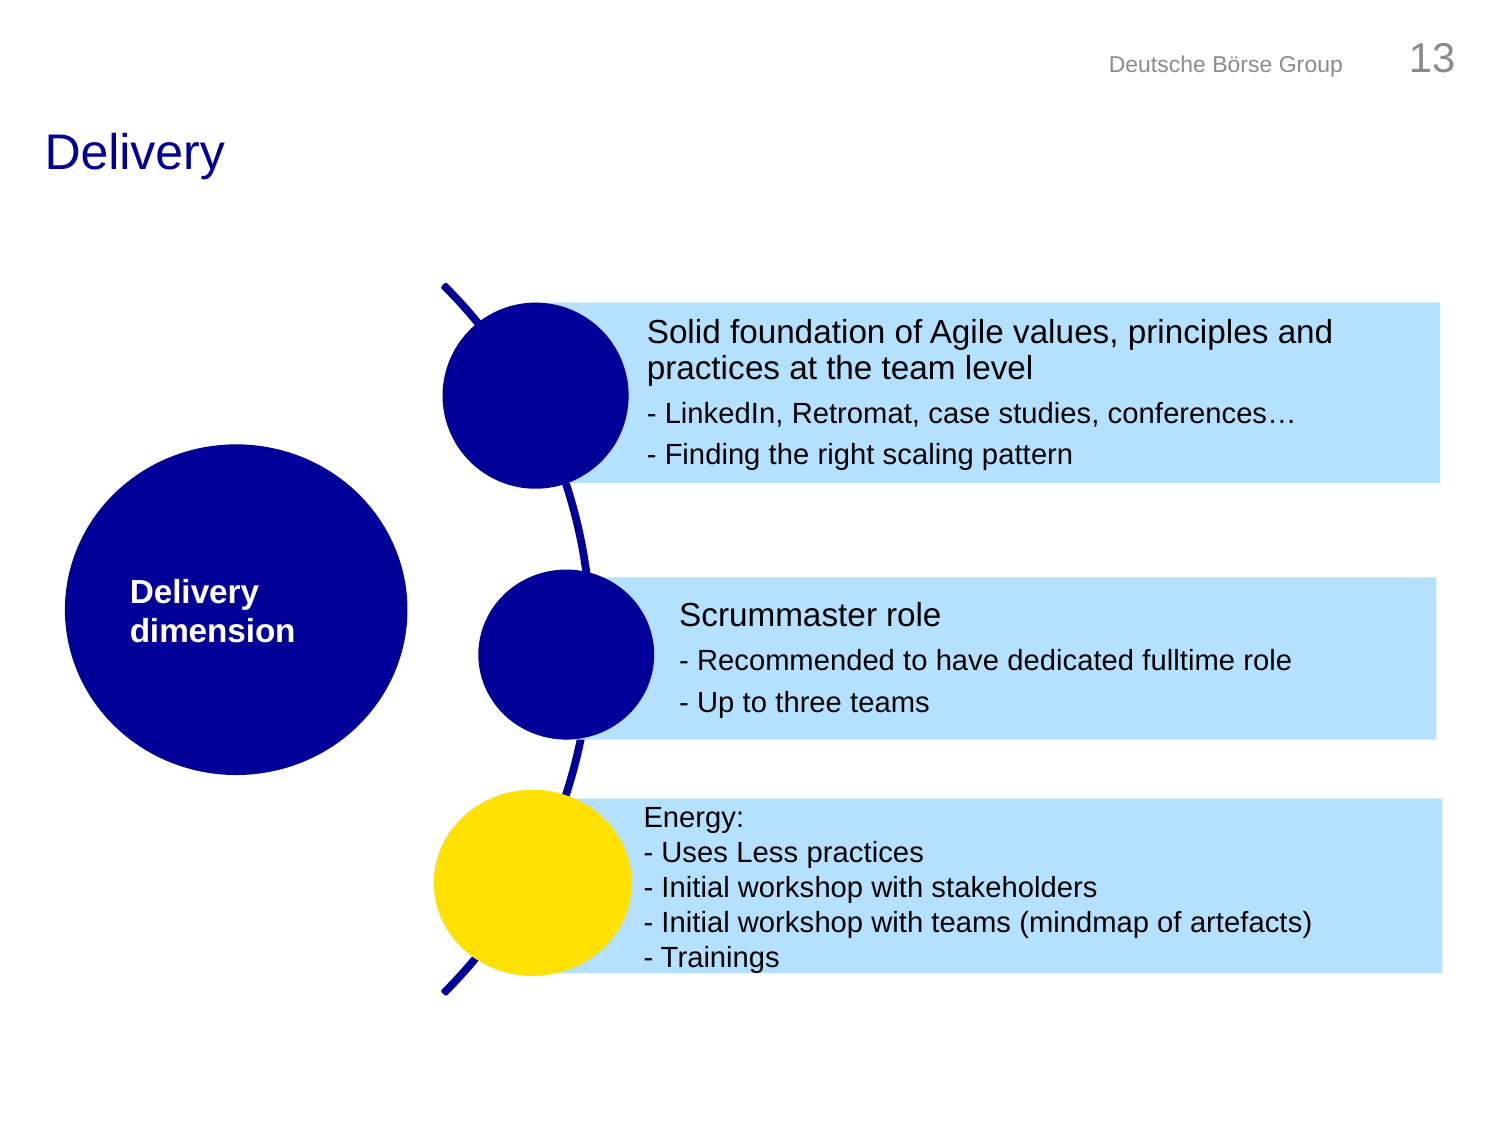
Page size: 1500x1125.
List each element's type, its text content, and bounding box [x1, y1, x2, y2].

title Delivery [29, 112, 1235, 262]
text_box Delivery dimension [62, 442, 410, 778]
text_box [433, 266, 1459, 1012]
slide_number Deutsche Börse Group 12 [1057, 25, 1471, 86]
